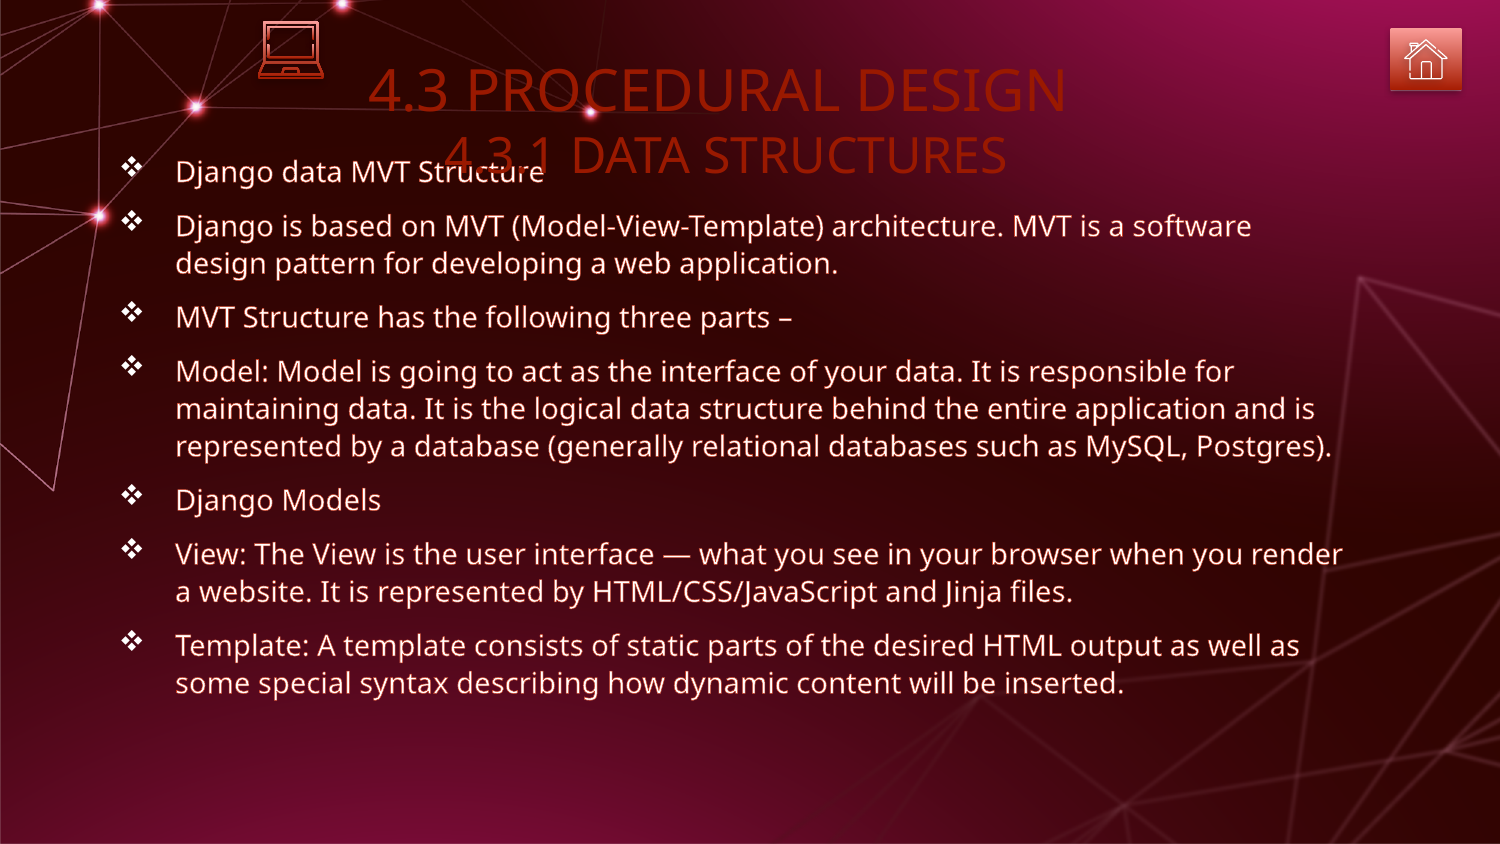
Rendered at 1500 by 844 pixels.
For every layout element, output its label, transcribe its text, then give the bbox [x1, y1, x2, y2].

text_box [1390, 28, 1462, 91]
title 4.3 PROCEDURAL DESIGN 4.3.1 DATA STRUCTURES [85, 30, 1368, 199]
picture [0, 0, 1500, 844]
subtitle Django data MVT Structure Django is based on MVT (Model-View-Template) architecture. MVT is a software design pattern for developing a web application. MVT Structure has the following three parts – Model: Model is going to act as the interface of your data. It is responsible for maintaining data. It is the logical data structure behind the entire application and is represented by a database (generally relational databases such as MySQL, Postgres). Django Models View: The View is the user interface — what you see in your browser when you render a website. It is represented by HTML/CSS/JavaScript and Jinja files. Template: A template consists of static parts of the desired HTML output as well as some special syntax describing how dynamic content will be inserted. [85, 199, 1368, 806]
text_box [257, 20, 324, 80]
